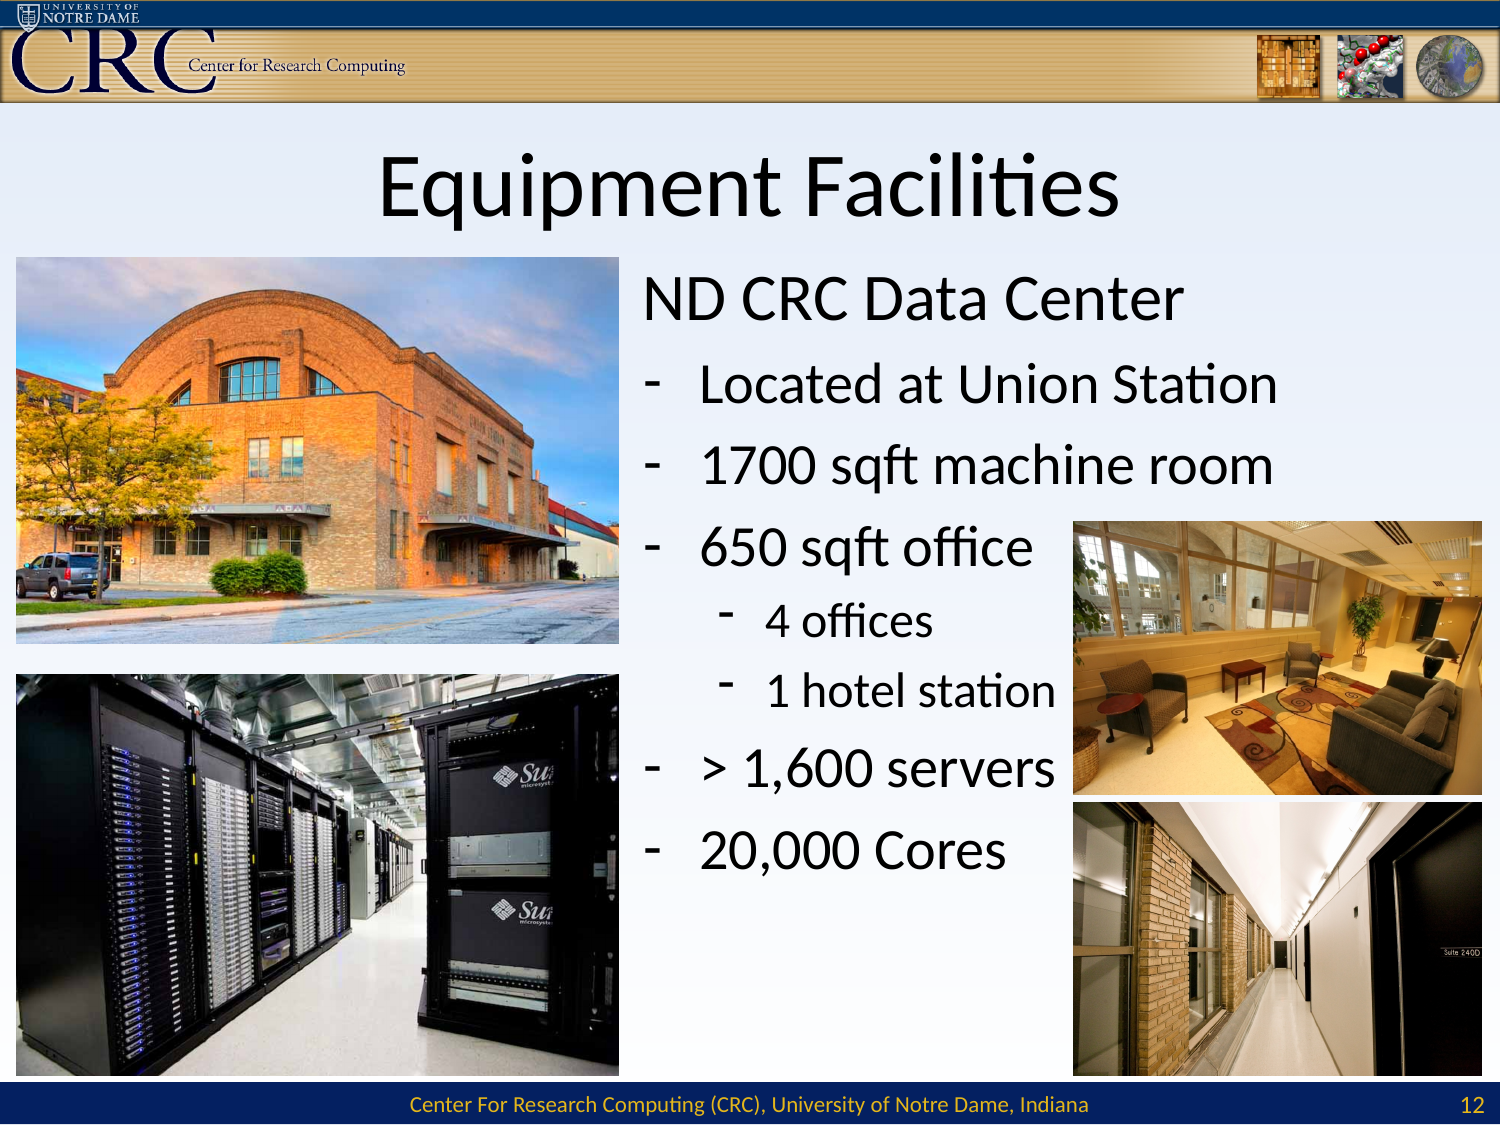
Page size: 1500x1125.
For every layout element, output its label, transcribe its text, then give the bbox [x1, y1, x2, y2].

slide_number 12 [1246, 1082, 1500, 1125]
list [1073, 802, 1483, 1076]
text_box ND CRC Data Center Located at Union Station 1700 sqft machine room 650 sqft office 4 offices 1 hotel station > 1,600 servers 20,000 Cores [627, 245, 1425, 1071]
picture [15, 673, 619, 1076]
title Equipment Facilities [75, 117, 1425, 246]
picture [0, 0, 1500, 103]
picture [15, 257, 619, 645]
picture [1073, 521, 1483, 795]
